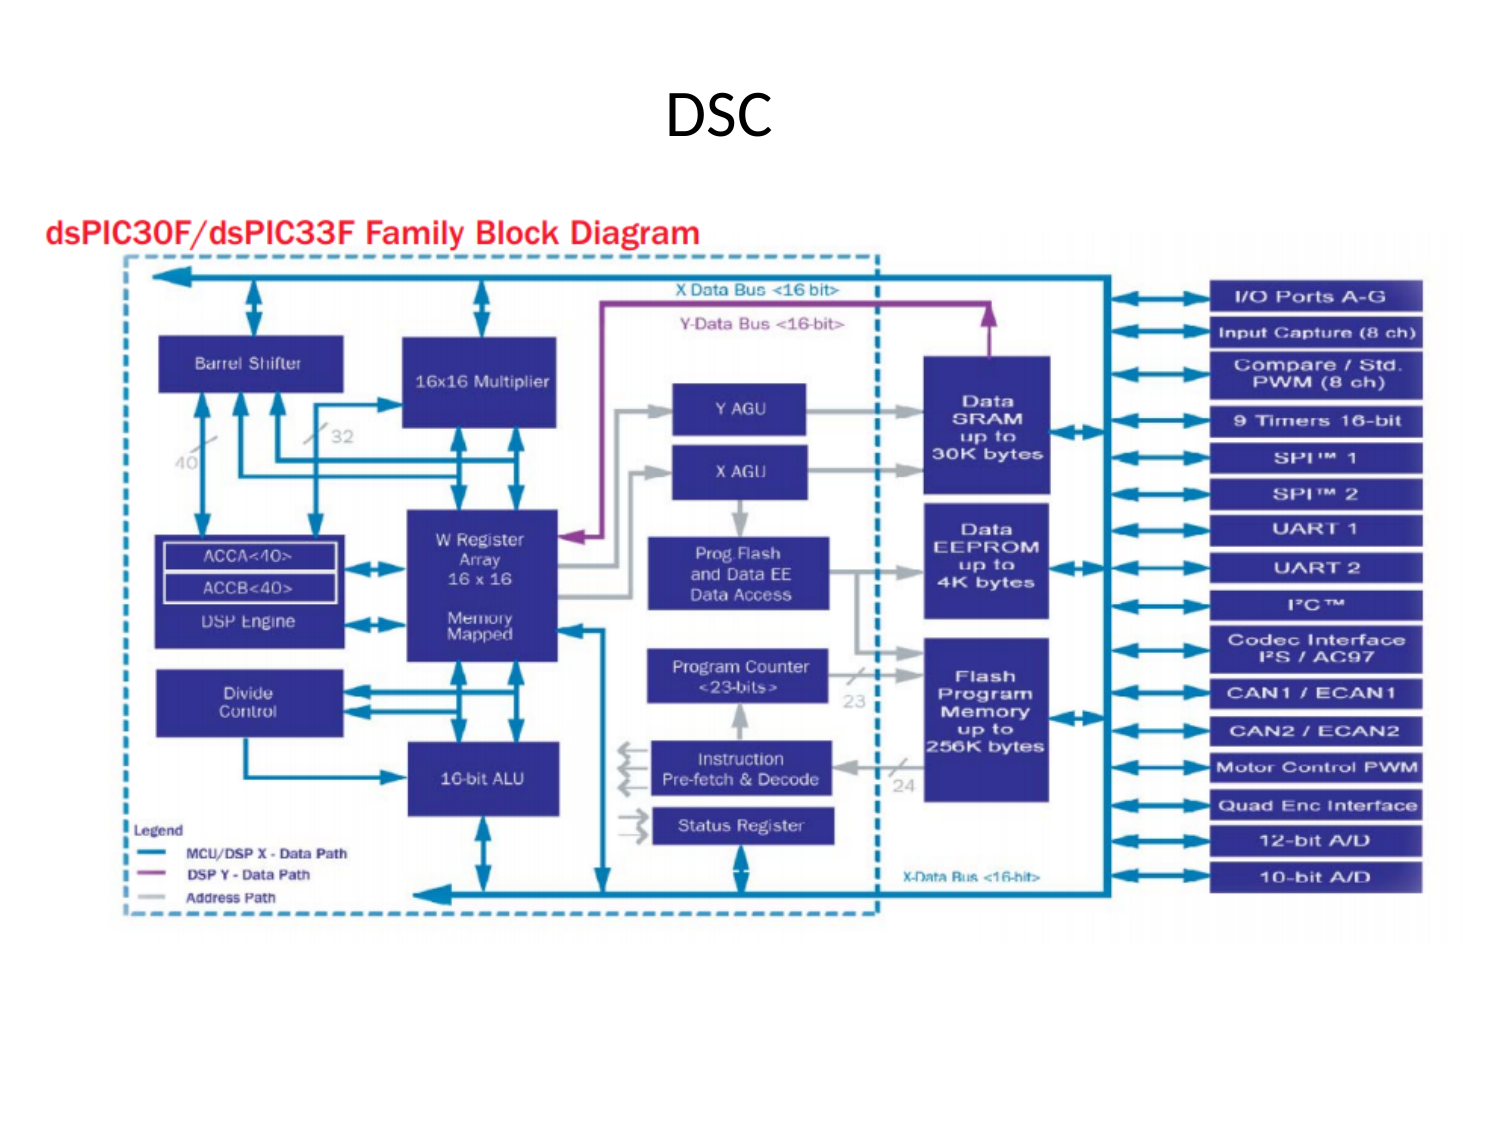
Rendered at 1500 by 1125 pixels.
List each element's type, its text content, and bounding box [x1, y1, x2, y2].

text_box DSC [650, 62, 788, 158]
picture [24, 199, 1473, 951]
